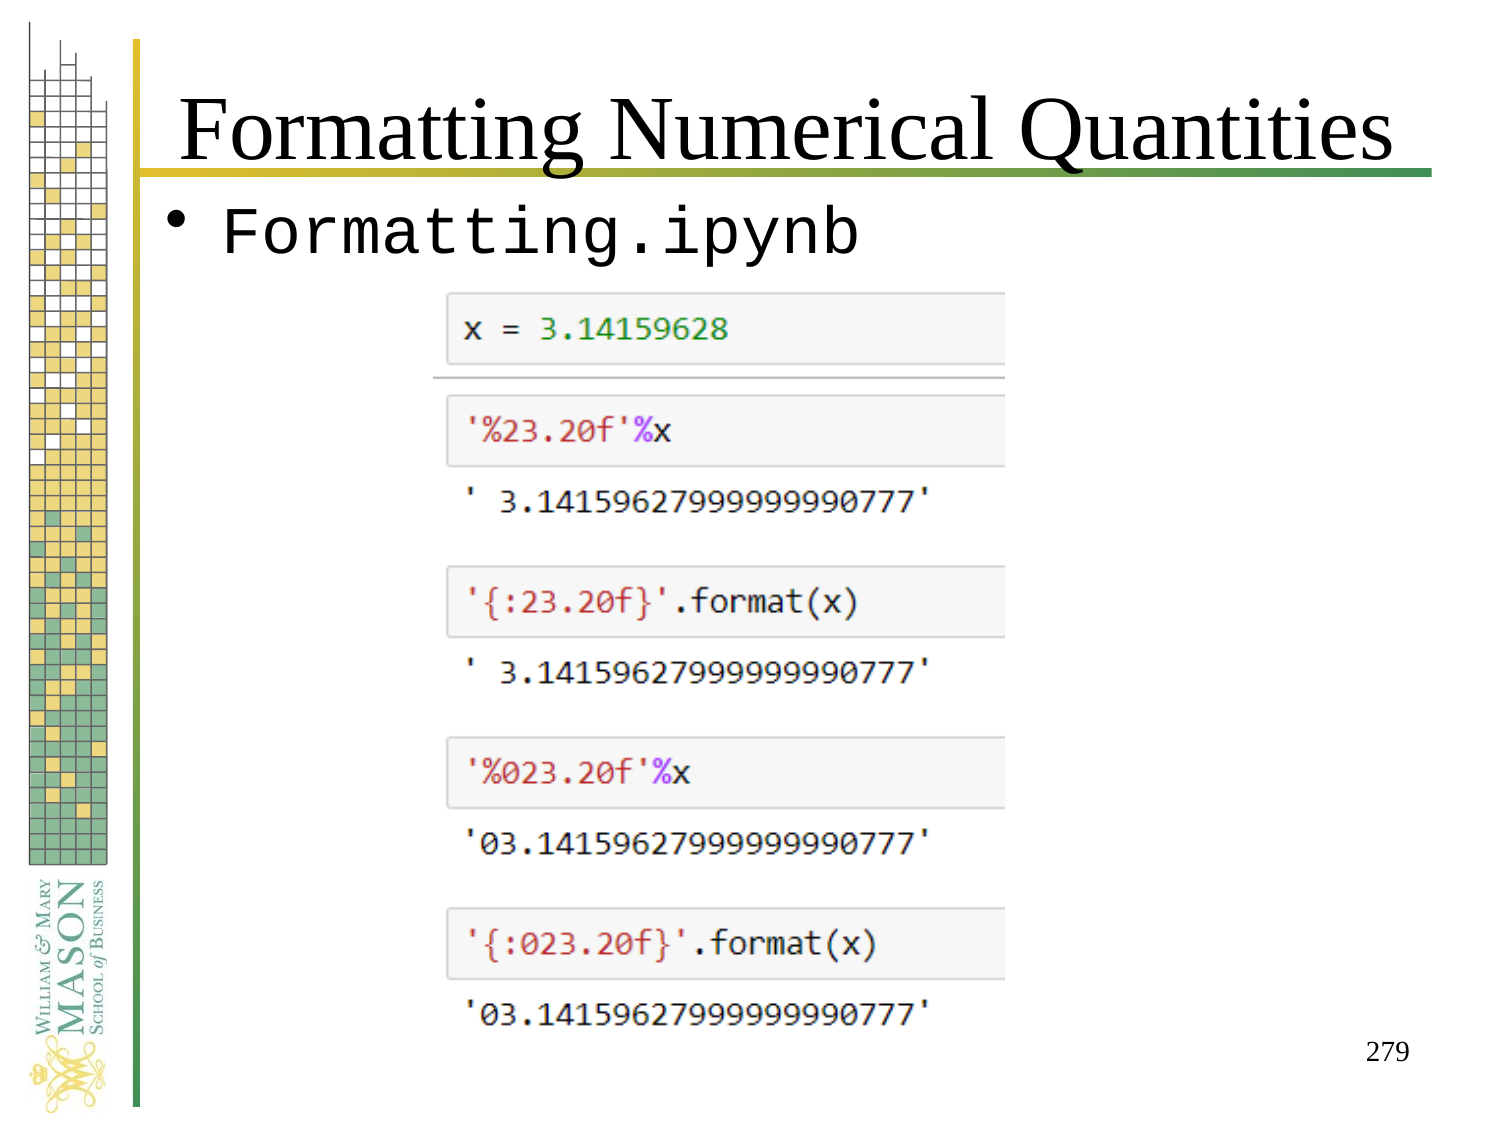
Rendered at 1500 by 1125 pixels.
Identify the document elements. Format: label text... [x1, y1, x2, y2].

picture [432, 283, 1005, 1060]
slide_number 279 [1048, 1024, 1426, 1103]
table_cell Greater than [29, 879, 107, 1113]
title Formatting Numerical Quantities [150, 45, 1425, 178]
list Formatting.ipynb [150, 178, 1425, 1005]
